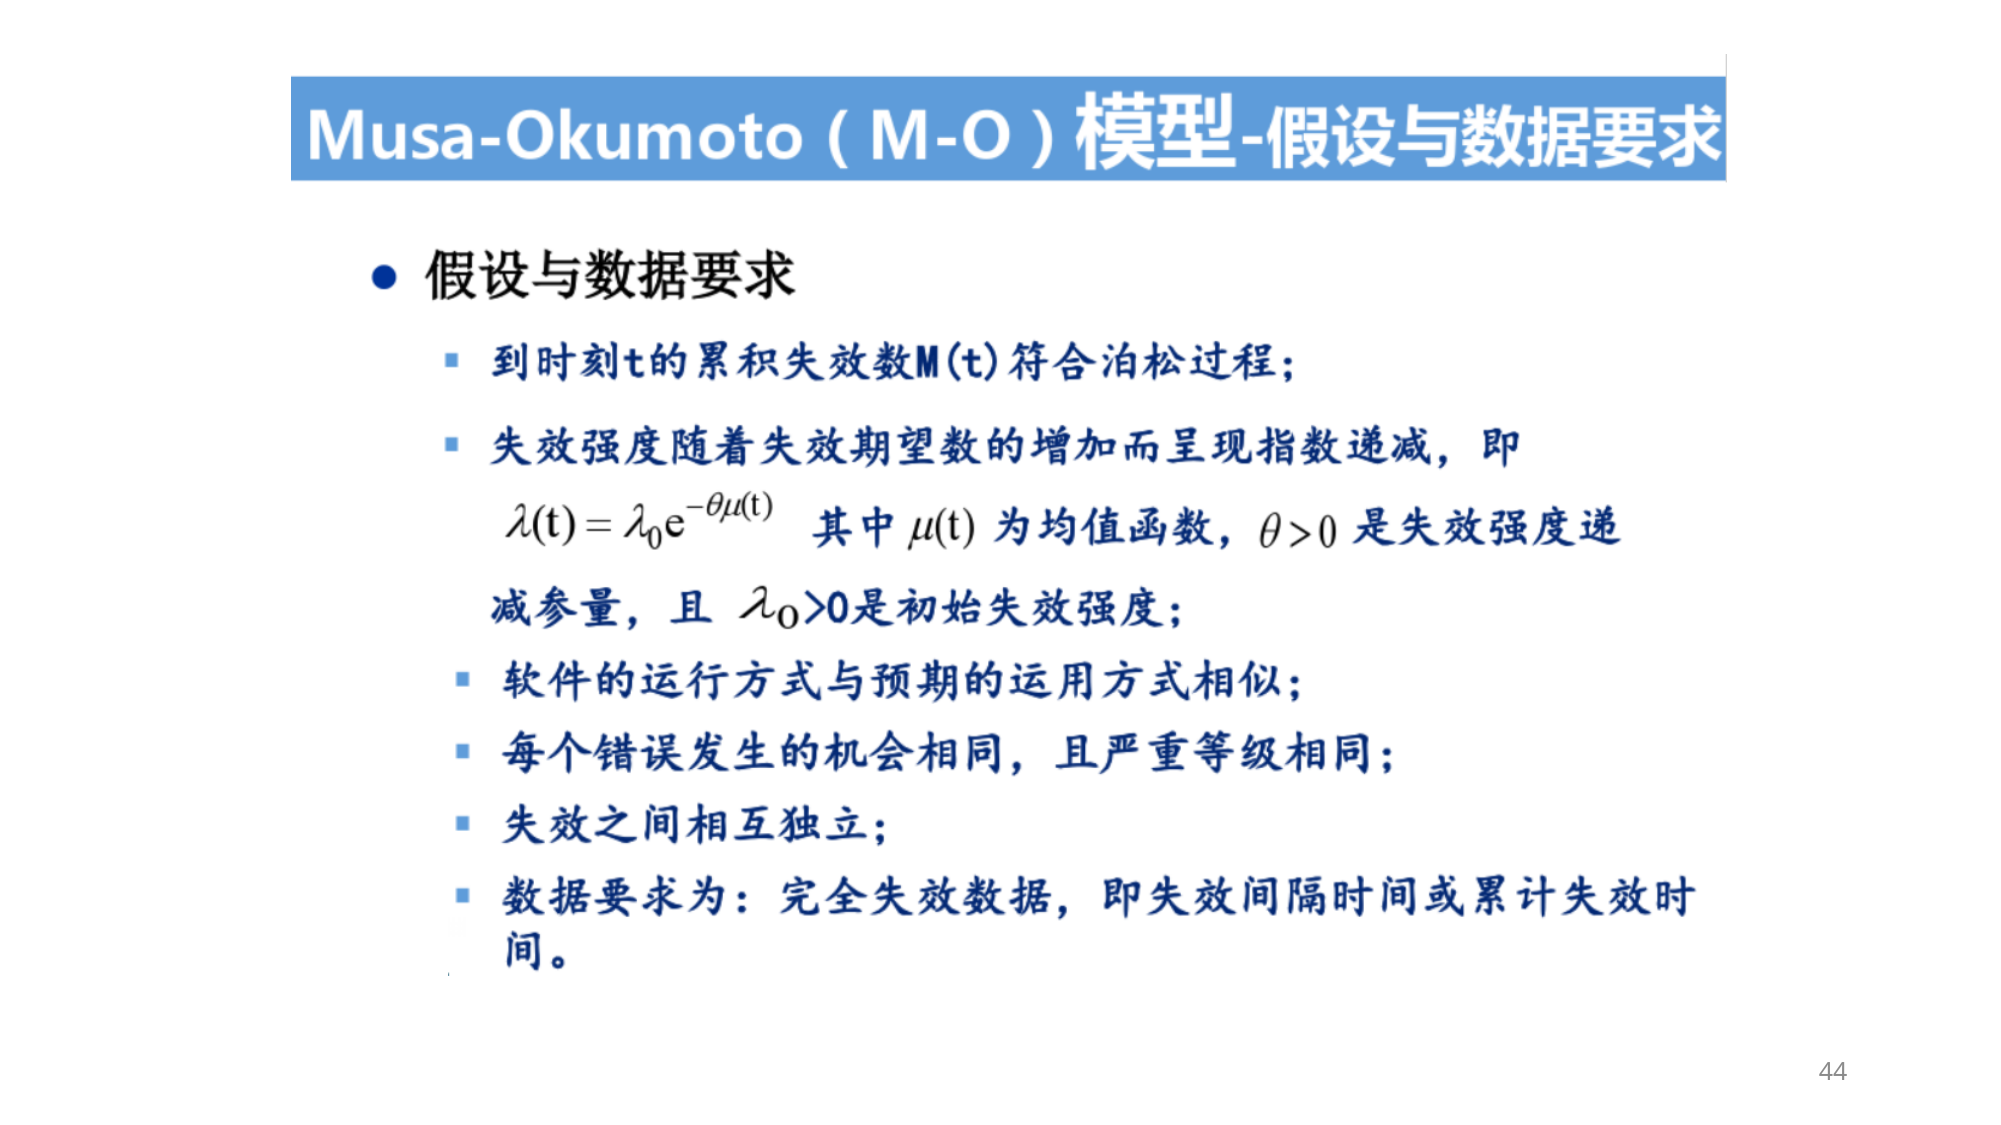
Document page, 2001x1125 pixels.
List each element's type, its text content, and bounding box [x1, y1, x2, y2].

slide_number 44 [1412, 1042, 1863, 1103]
picture [448, 656, 1709, 976]
picture [291, 54, 1727, 646]
